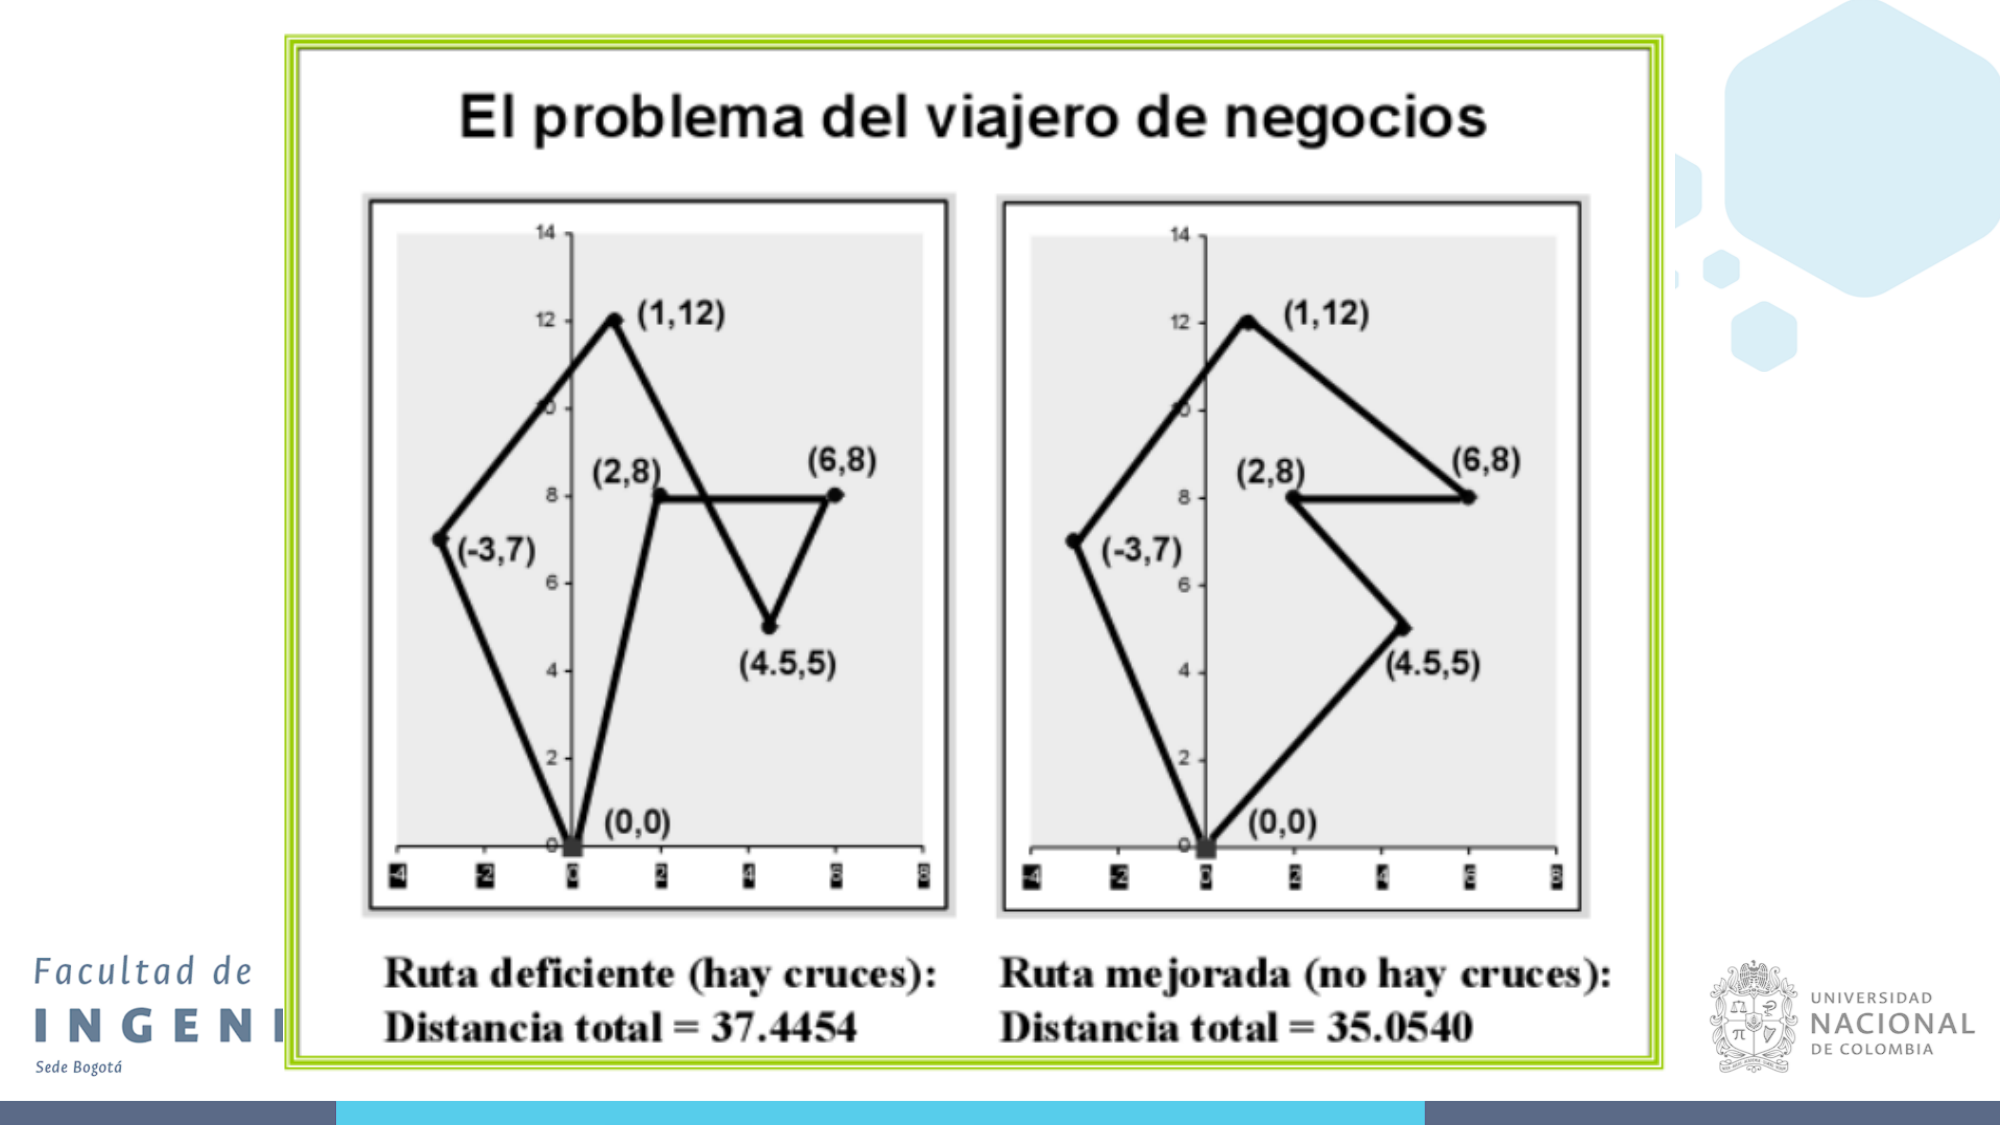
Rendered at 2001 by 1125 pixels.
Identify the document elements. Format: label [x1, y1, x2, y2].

picture [283, 23, 1675, 1081]
